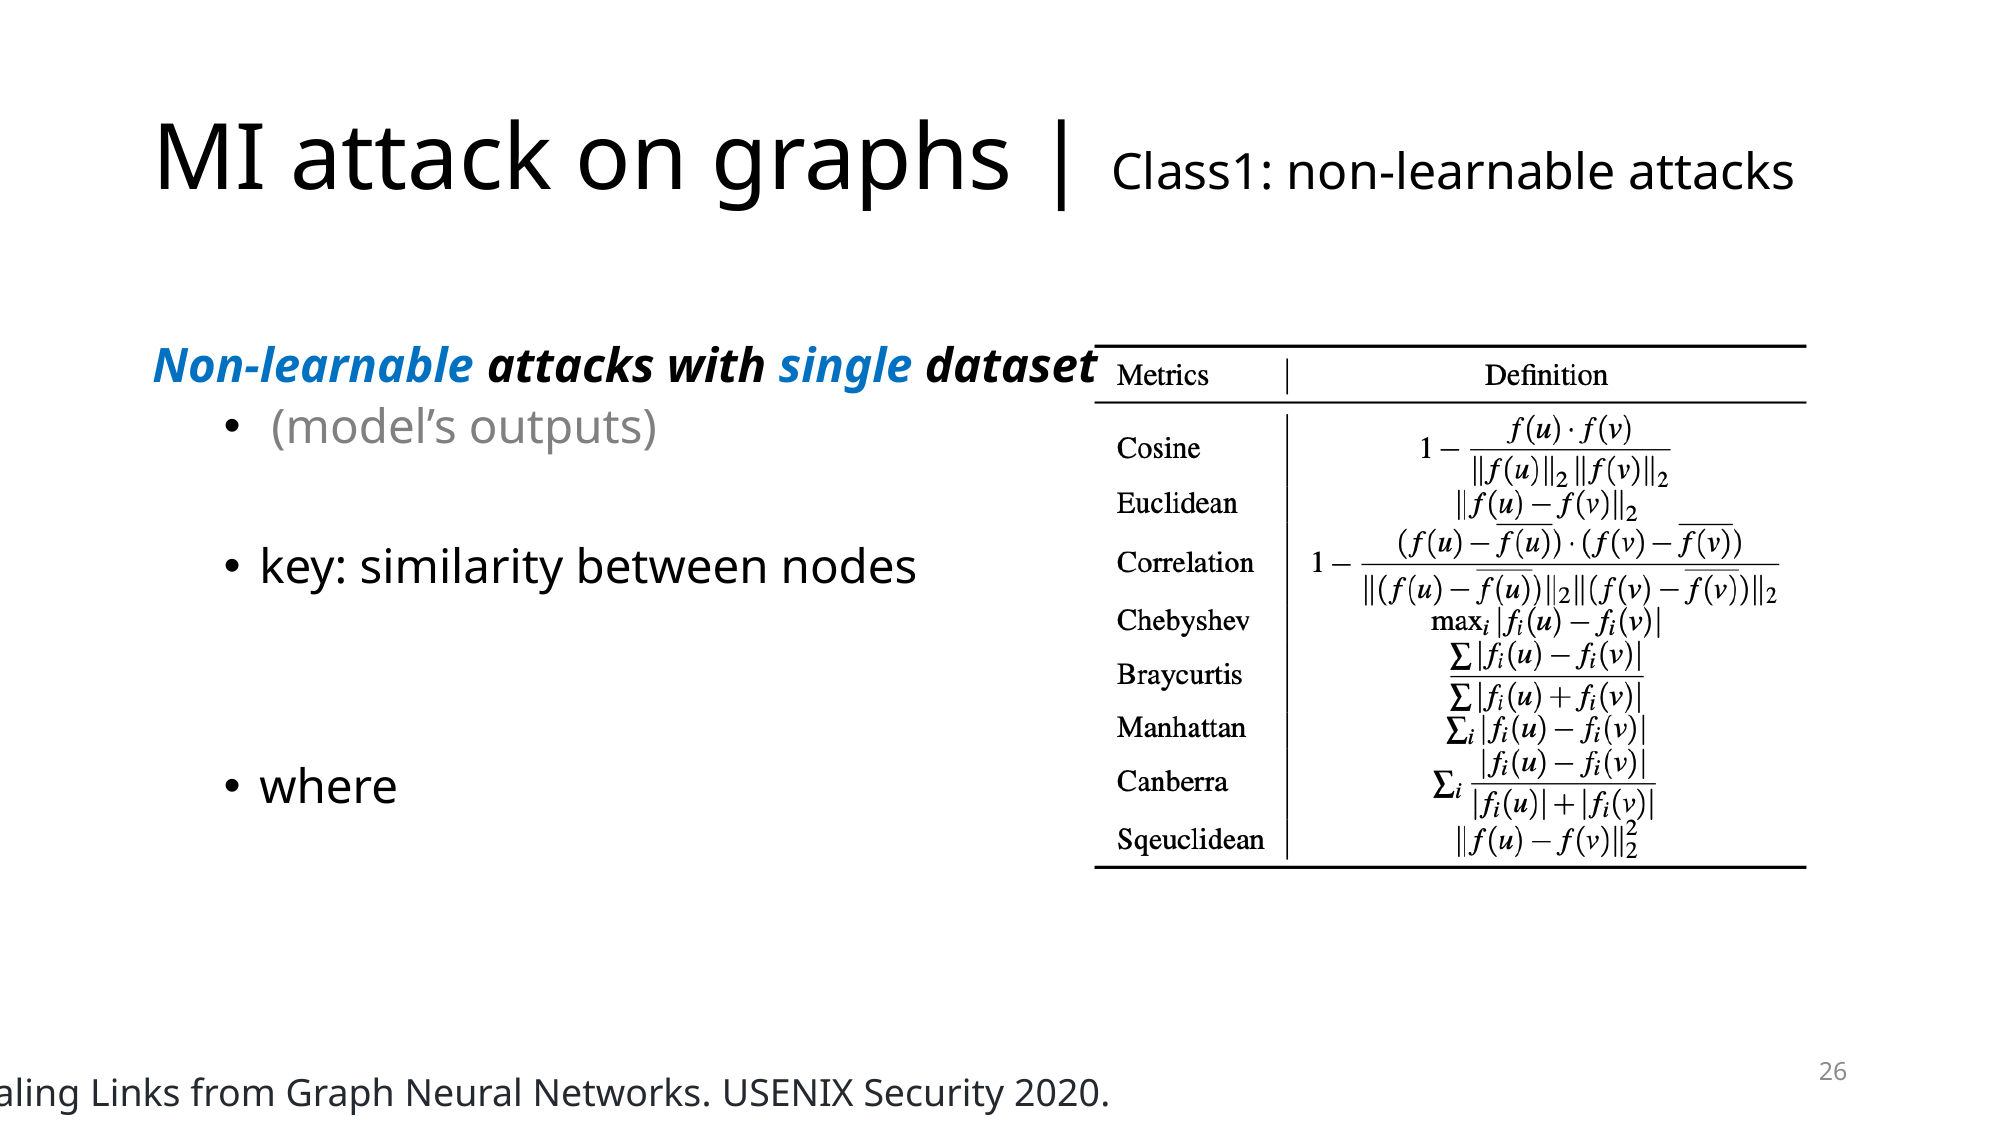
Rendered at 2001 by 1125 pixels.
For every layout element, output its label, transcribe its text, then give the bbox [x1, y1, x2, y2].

picture [1086, 333, 1825, 879]
title MI attack on graphs | Class1: non-learnable attacks [137, 51, 1863, 270]
text_box Stealing Links from Graph Neural Networks. USENIX Security 2020. [0, 1061, 1126, 1121]
slide_number 26 [1412, 1042, 1863, 1103]
